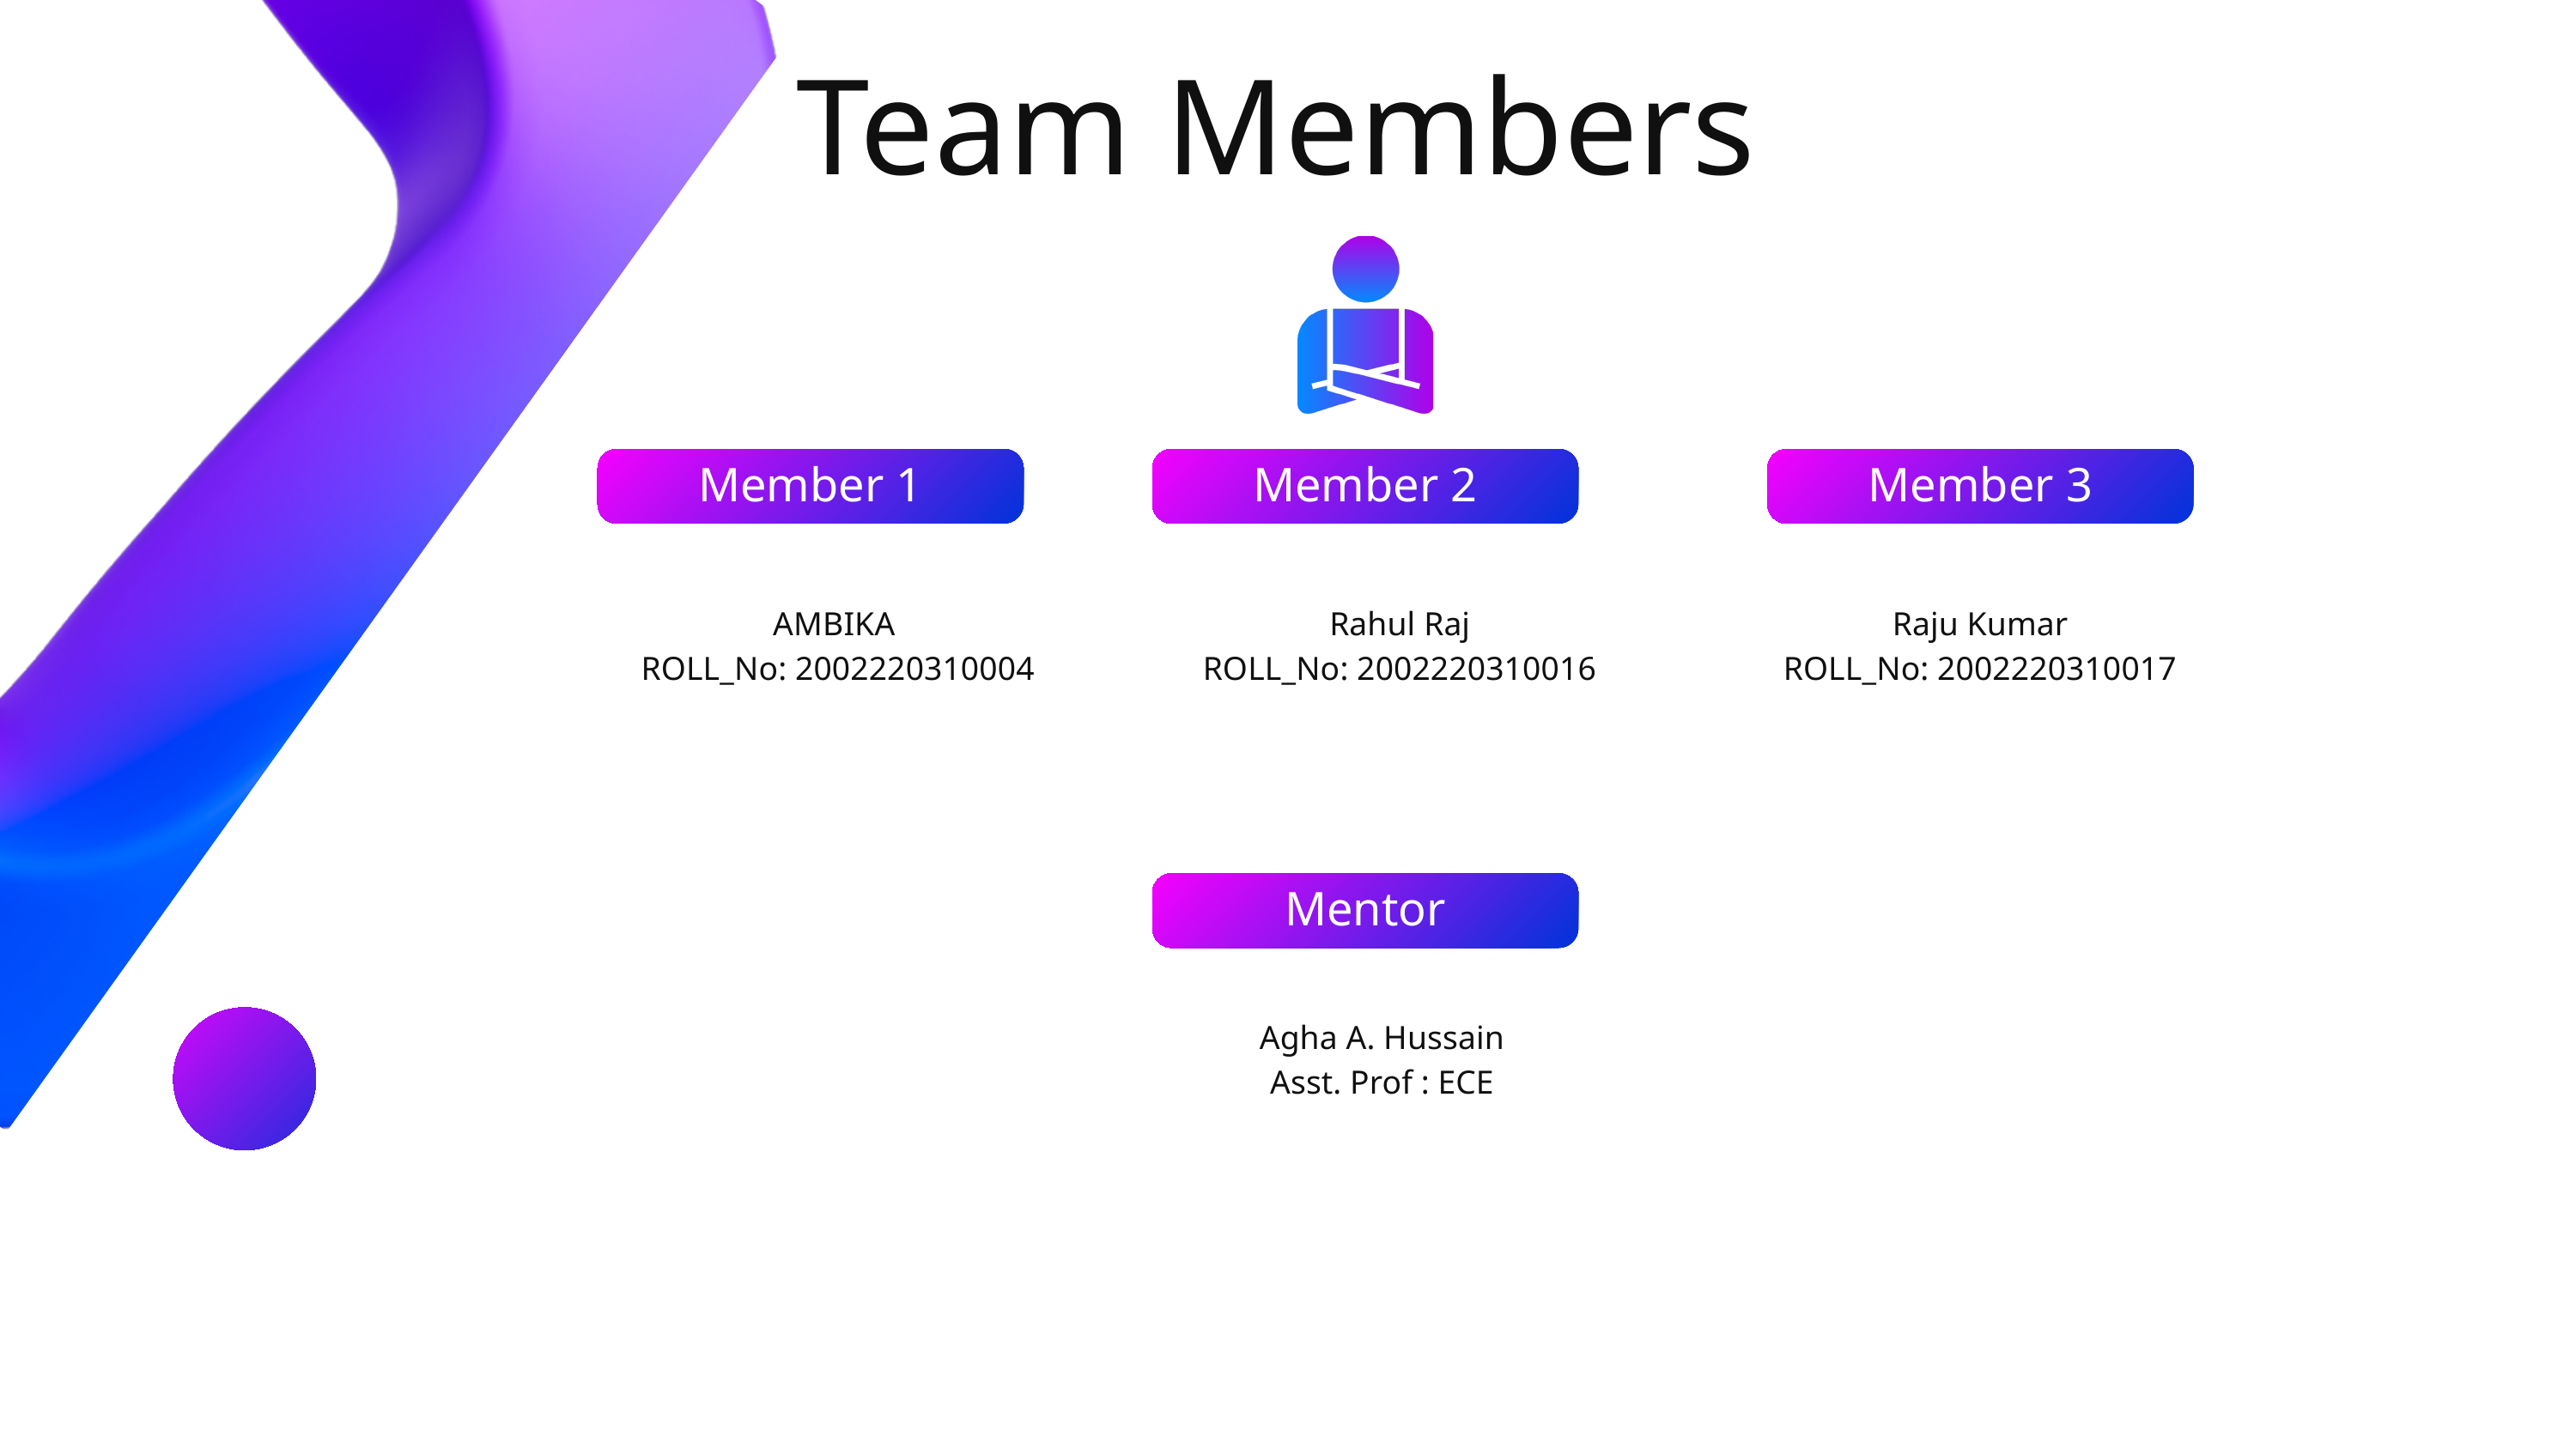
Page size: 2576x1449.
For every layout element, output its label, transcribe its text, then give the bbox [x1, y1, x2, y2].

text_box Rahul Raj ROLL_No: 2002220310016 [1159, 597, 1641, 687]
text_box AMBIKA ROLL_No: 2002220310004 [598, 597, 1079, 687]
text_box Team Members [796, 43, 1951, 202]
text_box [1297, 236, 1434, 414]
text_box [597, 448, 1024, 524]
text_box Agha A. Hussain Asst. Prof : ECE [1159, 1010, 1606, 1101]
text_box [1151, 448, 1579, 524]
text_box Raju Kumar ROLL_No: 2002220310017 [1740, 597, 2221, 687]
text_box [173, 1007, 317, 1151]
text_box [1151, 873, 1579, 949]
text_box [0, 0, 797, 1132]
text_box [1767, 448, 2194, 524]
